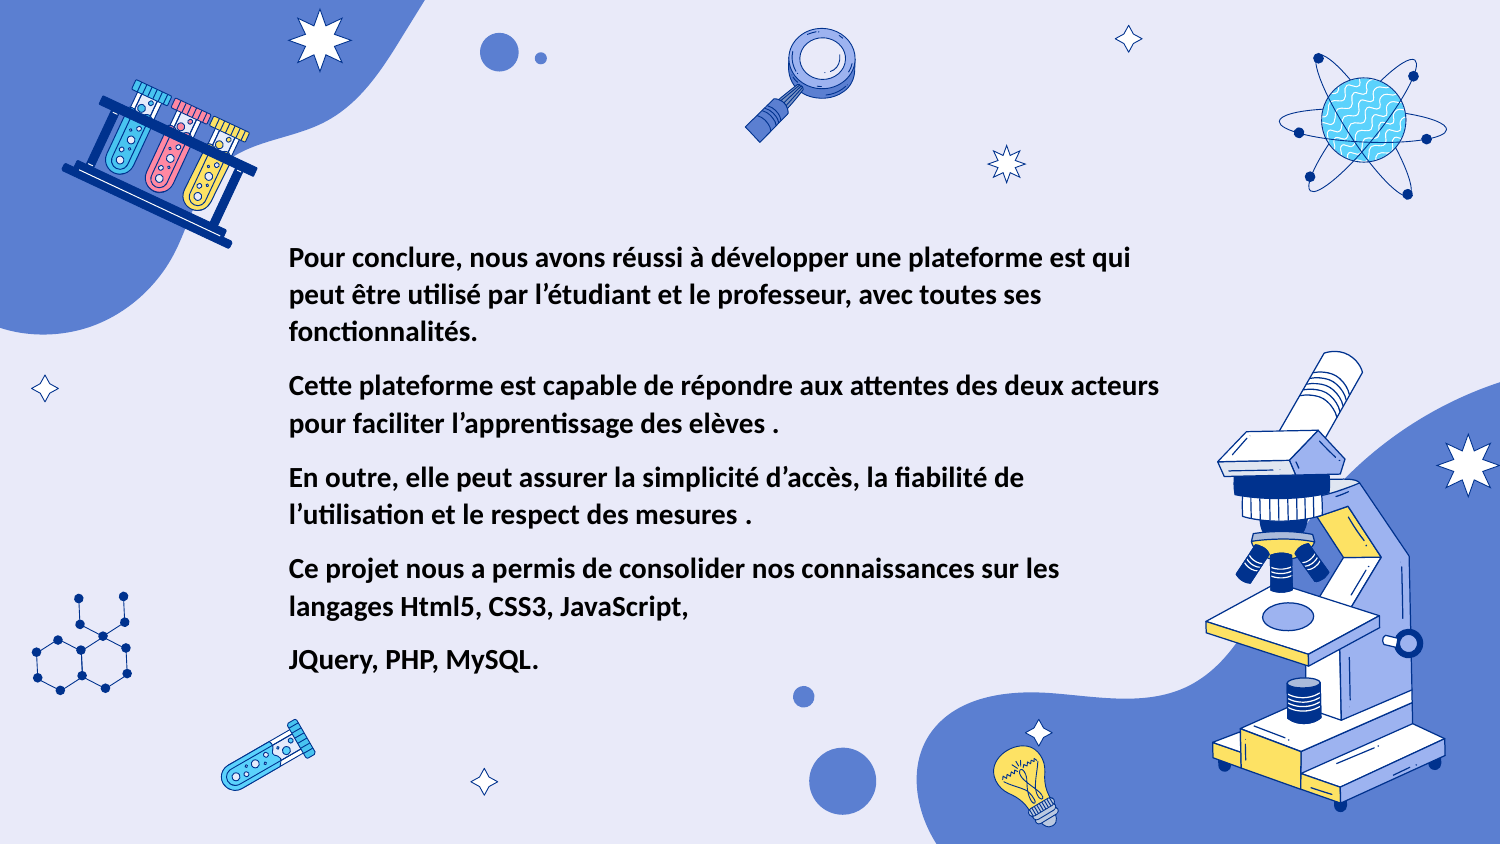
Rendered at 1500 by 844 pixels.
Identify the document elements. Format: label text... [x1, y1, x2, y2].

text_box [61, 79, 258, 249]
text_box [988, 145, 1026, 183]
text_box Pour conclure, nous avons réussi à développer une plateforme est qui peut être utilisé par l’étudiant et le professeur, avec toutes ses fonctionnalités. Cette plateforme est capable de répondre aux attentes des deux acteurs pour faciliter l’apprentissage des elèves . En outre, elle peut assurer la simplicité d’accès, la fiabilité de l’utilisation et le respect des mesures . Ce projet nous a permis de consolider nos connaissances sur les langages Html5, CSS3, JavaScript, JQuery, PHP, MySQL. [274, 228, 1182, 684]
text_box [1278, 51, 1448, 201]
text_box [1201, 341, 1457, 815]
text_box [991, 745, 1060, 828]
